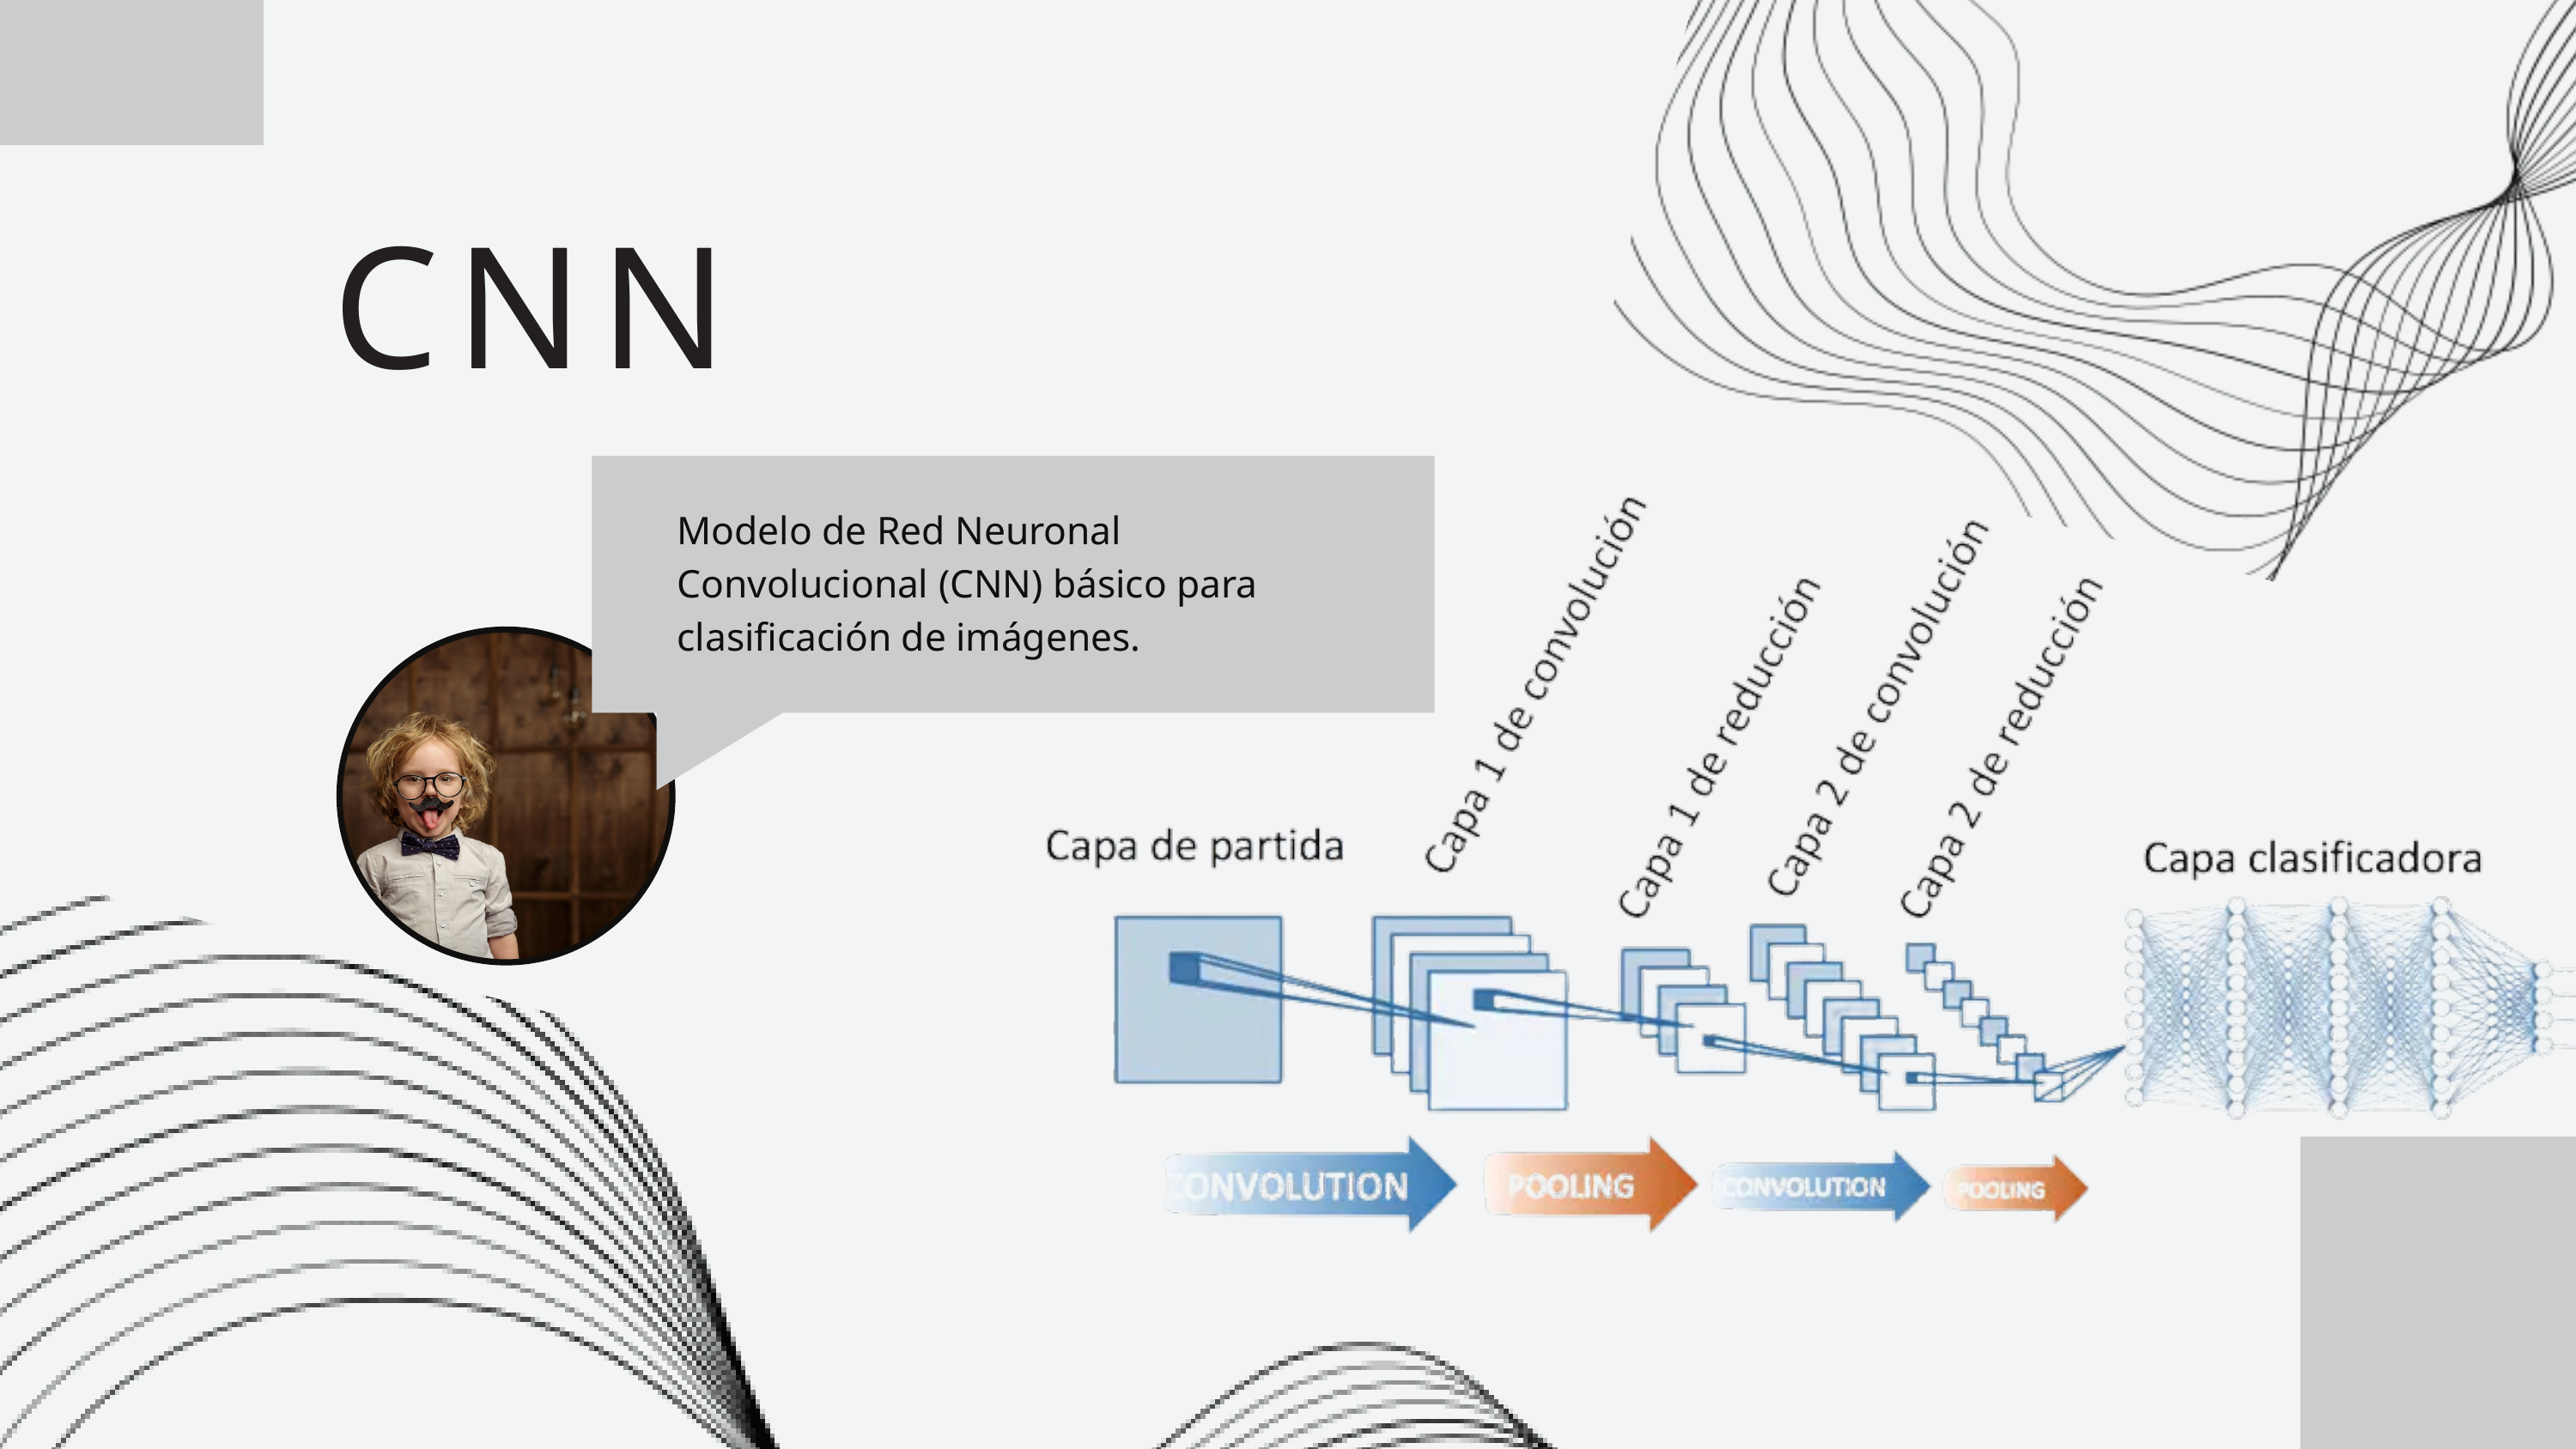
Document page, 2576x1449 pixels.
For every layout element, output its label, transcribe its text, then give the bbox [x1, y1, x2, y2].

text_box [2300, 1136, 2576, 1449]
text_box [592, 455, 1435, 791]
text_box CNN [332, 170, 1676, 403]
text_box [332, 622, 680, 969]
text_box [0, 0, 264, 145]
text_box [1599, 0, 2576, 456]
text_box [0, 867, 1817, 1449]
text_box [1030, 456, 2576, 1290]
